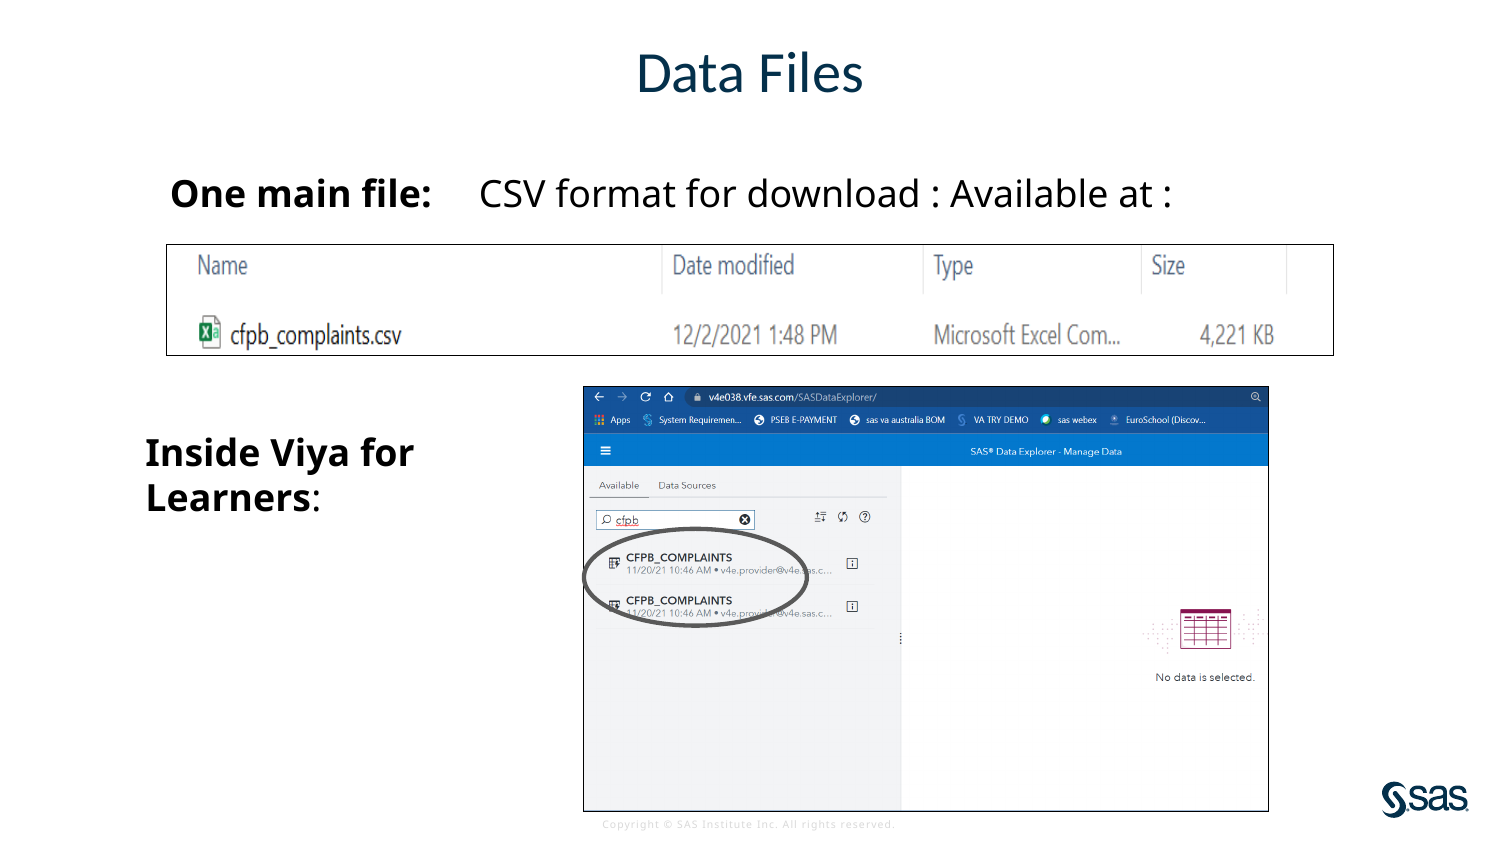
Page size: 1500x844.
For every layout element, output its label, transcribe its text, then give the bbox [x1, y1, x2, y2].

title Data Files [102, 31, 1398, 107]
text_box CSV format for download : Available at : [464, 163, 1500, 223]
picture [166, 244, 1334, 356]
text_box Inside Viya for Learners: [130, 421, 573, 527]
text_box One main file: [155, 163, 464, 223]
picture [583, 386, 1269, 812]
